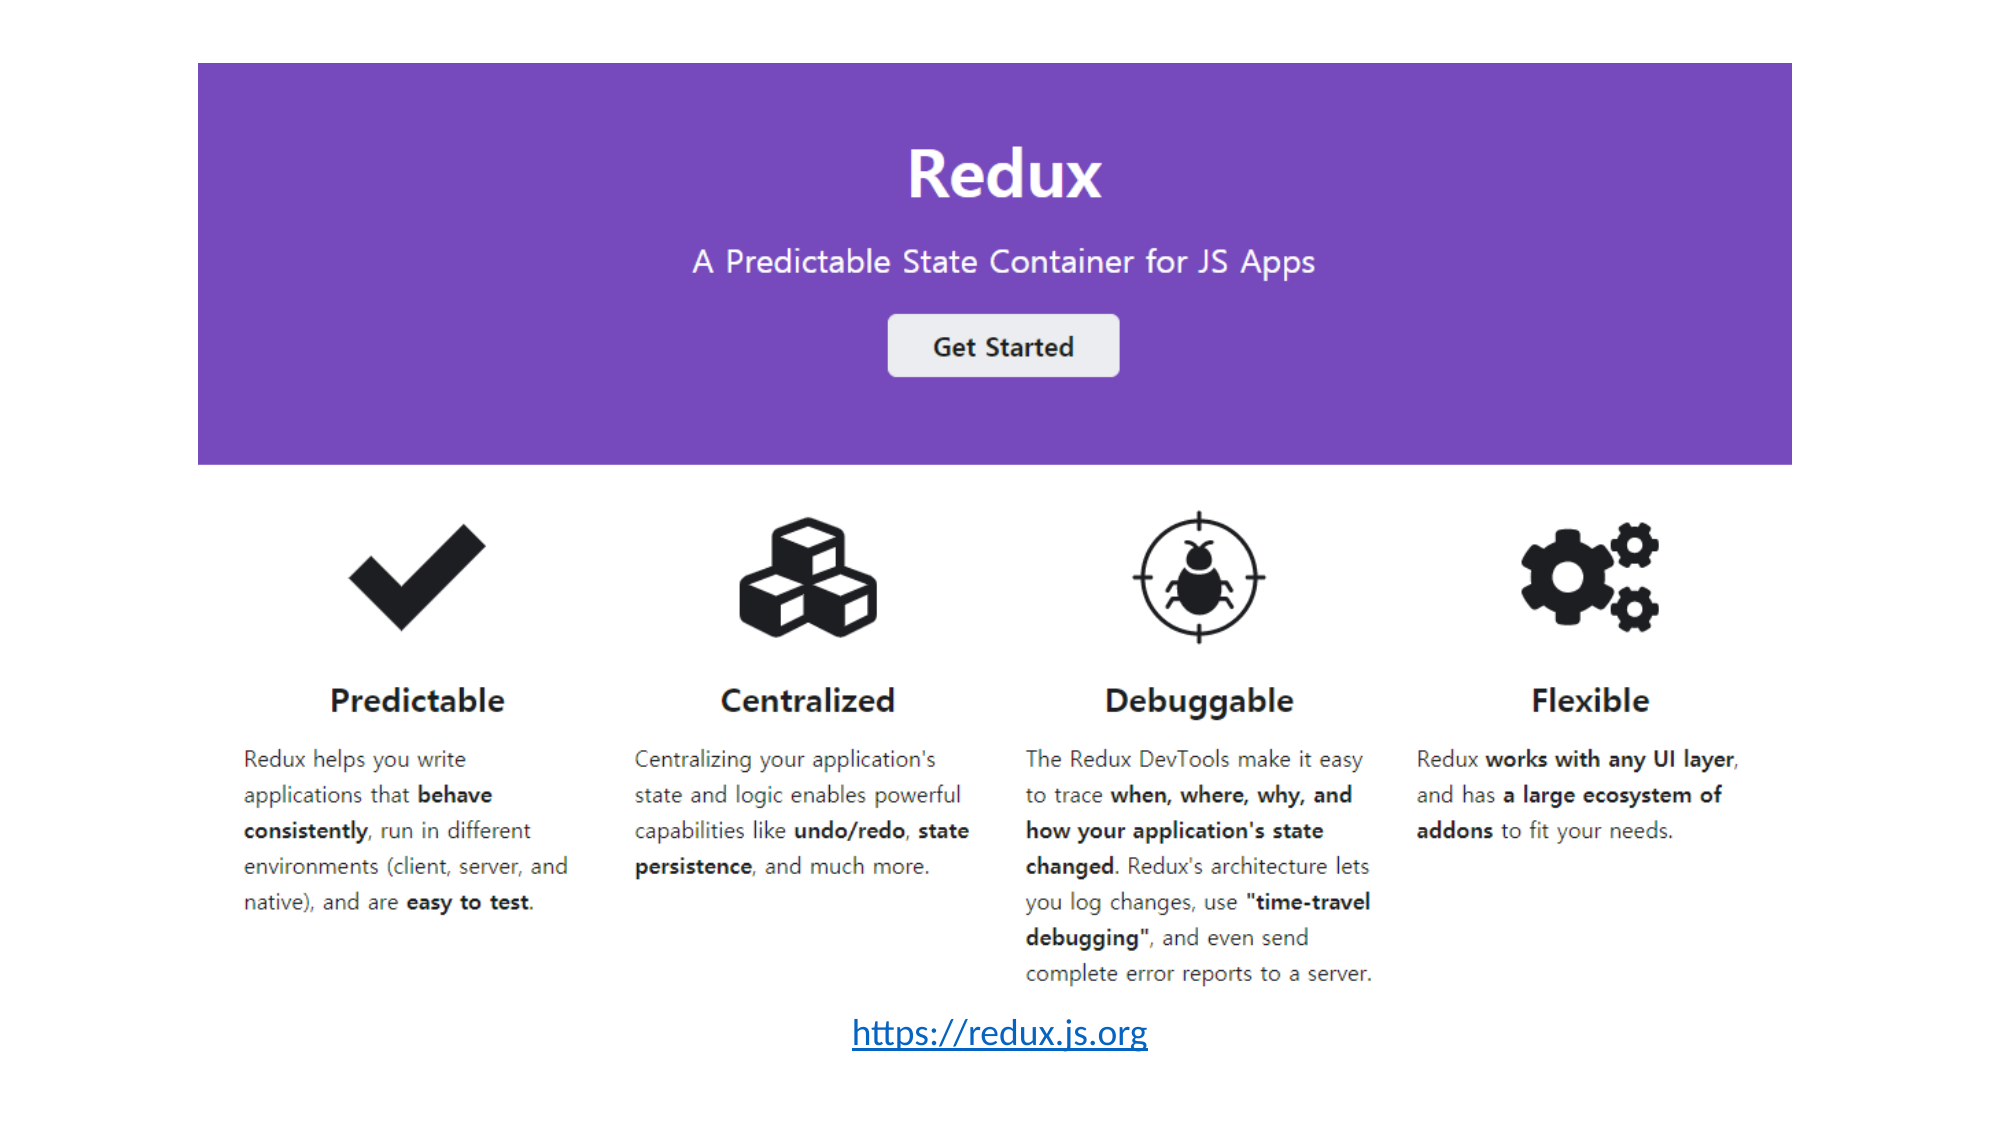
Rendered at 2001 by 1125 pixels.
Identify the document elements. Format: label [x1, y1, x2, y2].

picture [198, 63, 1792, 1062]
